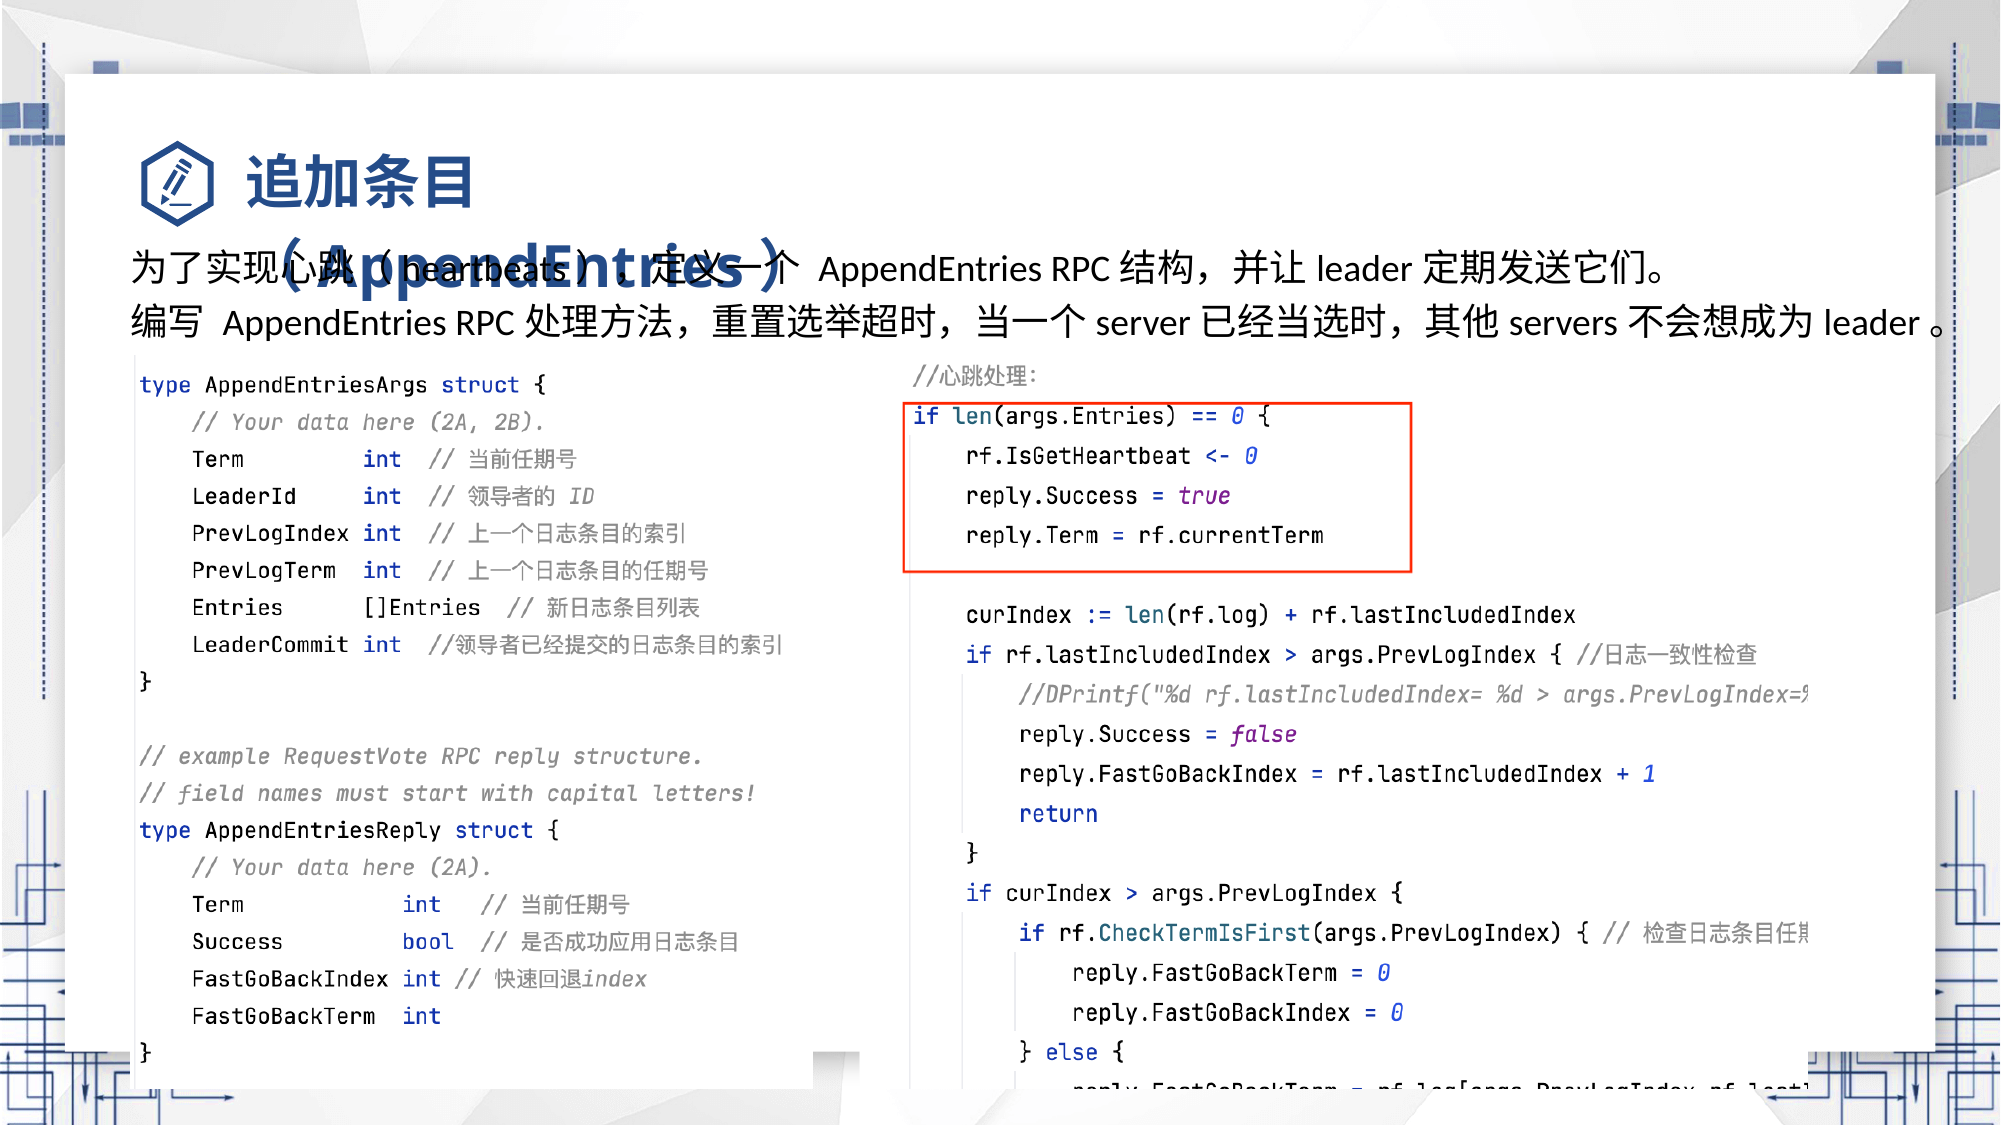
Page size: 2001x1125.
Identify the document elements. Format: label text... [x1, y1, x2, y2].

picture [0, 0, 2001, 1125]
text_box 为了实现心跳（heartbeats），定义一个 AppendEntries RPC结构，并让leader定期发送它们。 编写 AppendEntries RPC处理方法，重置选举超时，当一个server已经当选时，其他servers不会想成为leader。 [130, 235, 2000, 376]
title 追加条目（AppendEntries） [230, 123, 1055, 235]
text_box [1252, 318, 1686, 355]
